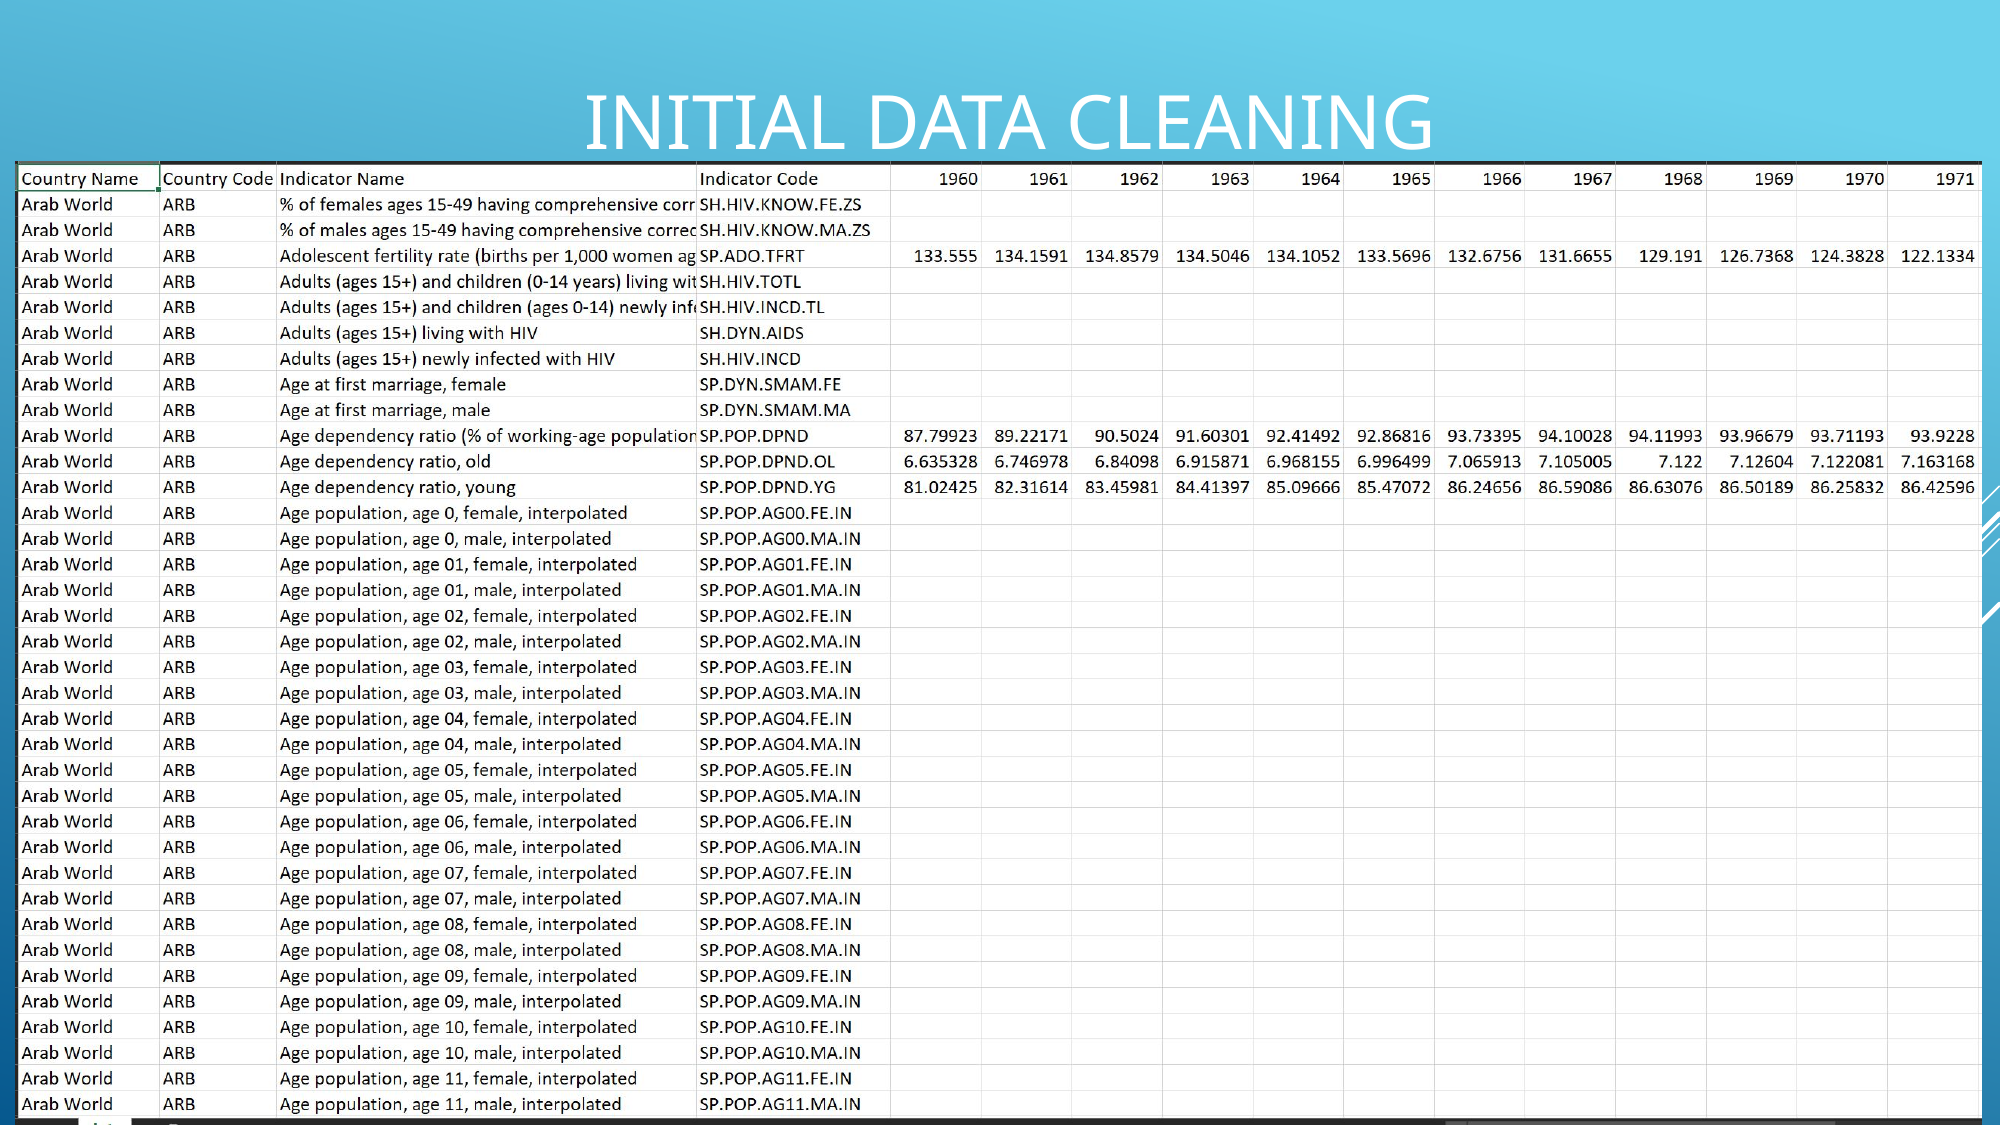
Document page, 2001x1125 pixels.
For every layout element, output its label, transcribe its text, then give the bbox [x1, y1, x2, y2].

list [15, 161, 1982, 1125]
title Initial Data cleaning [310, 14, 1711, 161]
